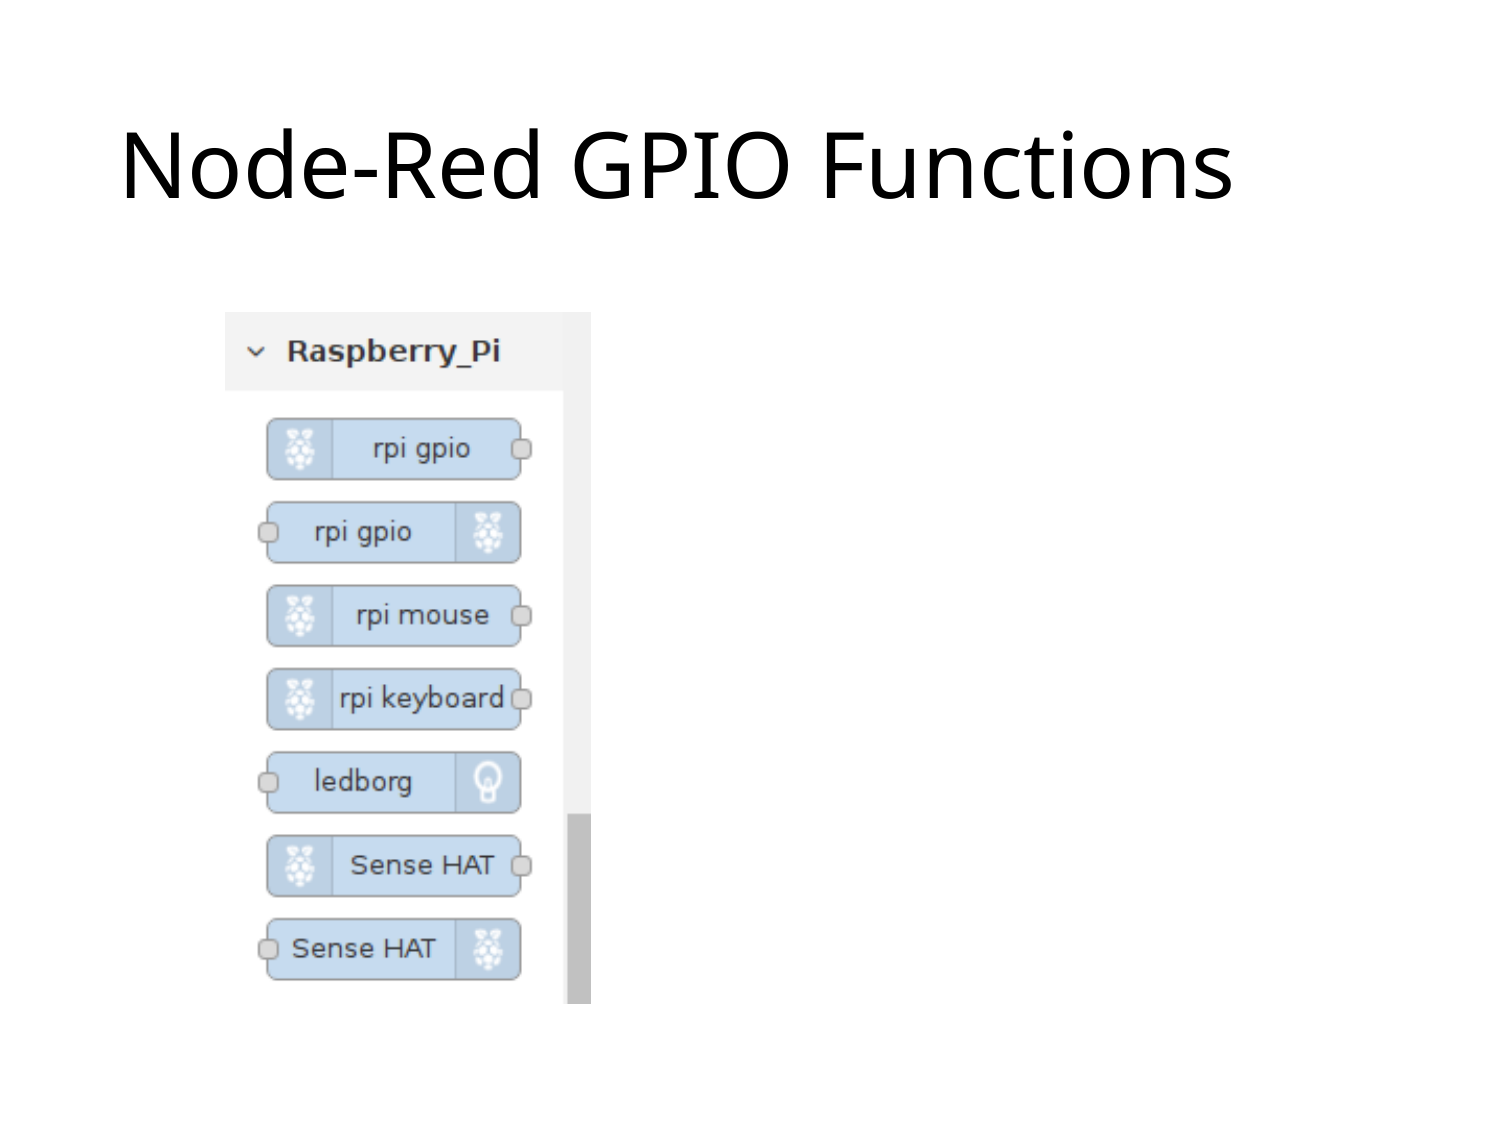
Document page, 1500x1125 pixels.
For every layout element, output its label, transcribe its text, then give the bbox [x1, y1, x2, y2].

title Node-Red GPIO Functions [103, 59, 1397, 278]
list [225, 312, 591, 1004]
